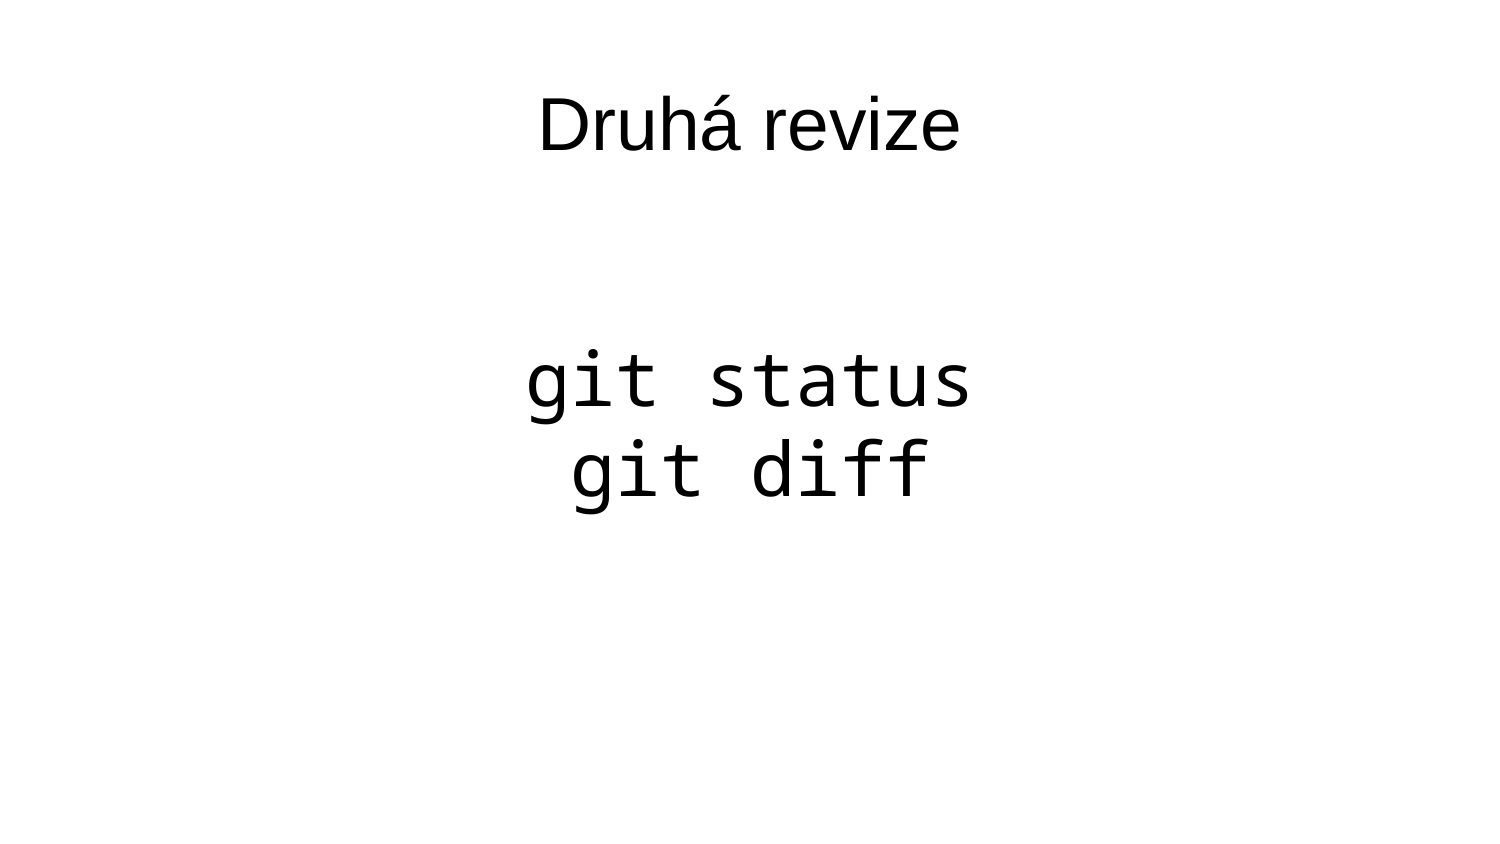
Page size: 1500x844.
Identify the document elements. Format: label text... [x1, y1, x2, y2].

title git status git diff [51, 352, 1449, 491]
title Druhá revize [51, 72, 1449, 167]
